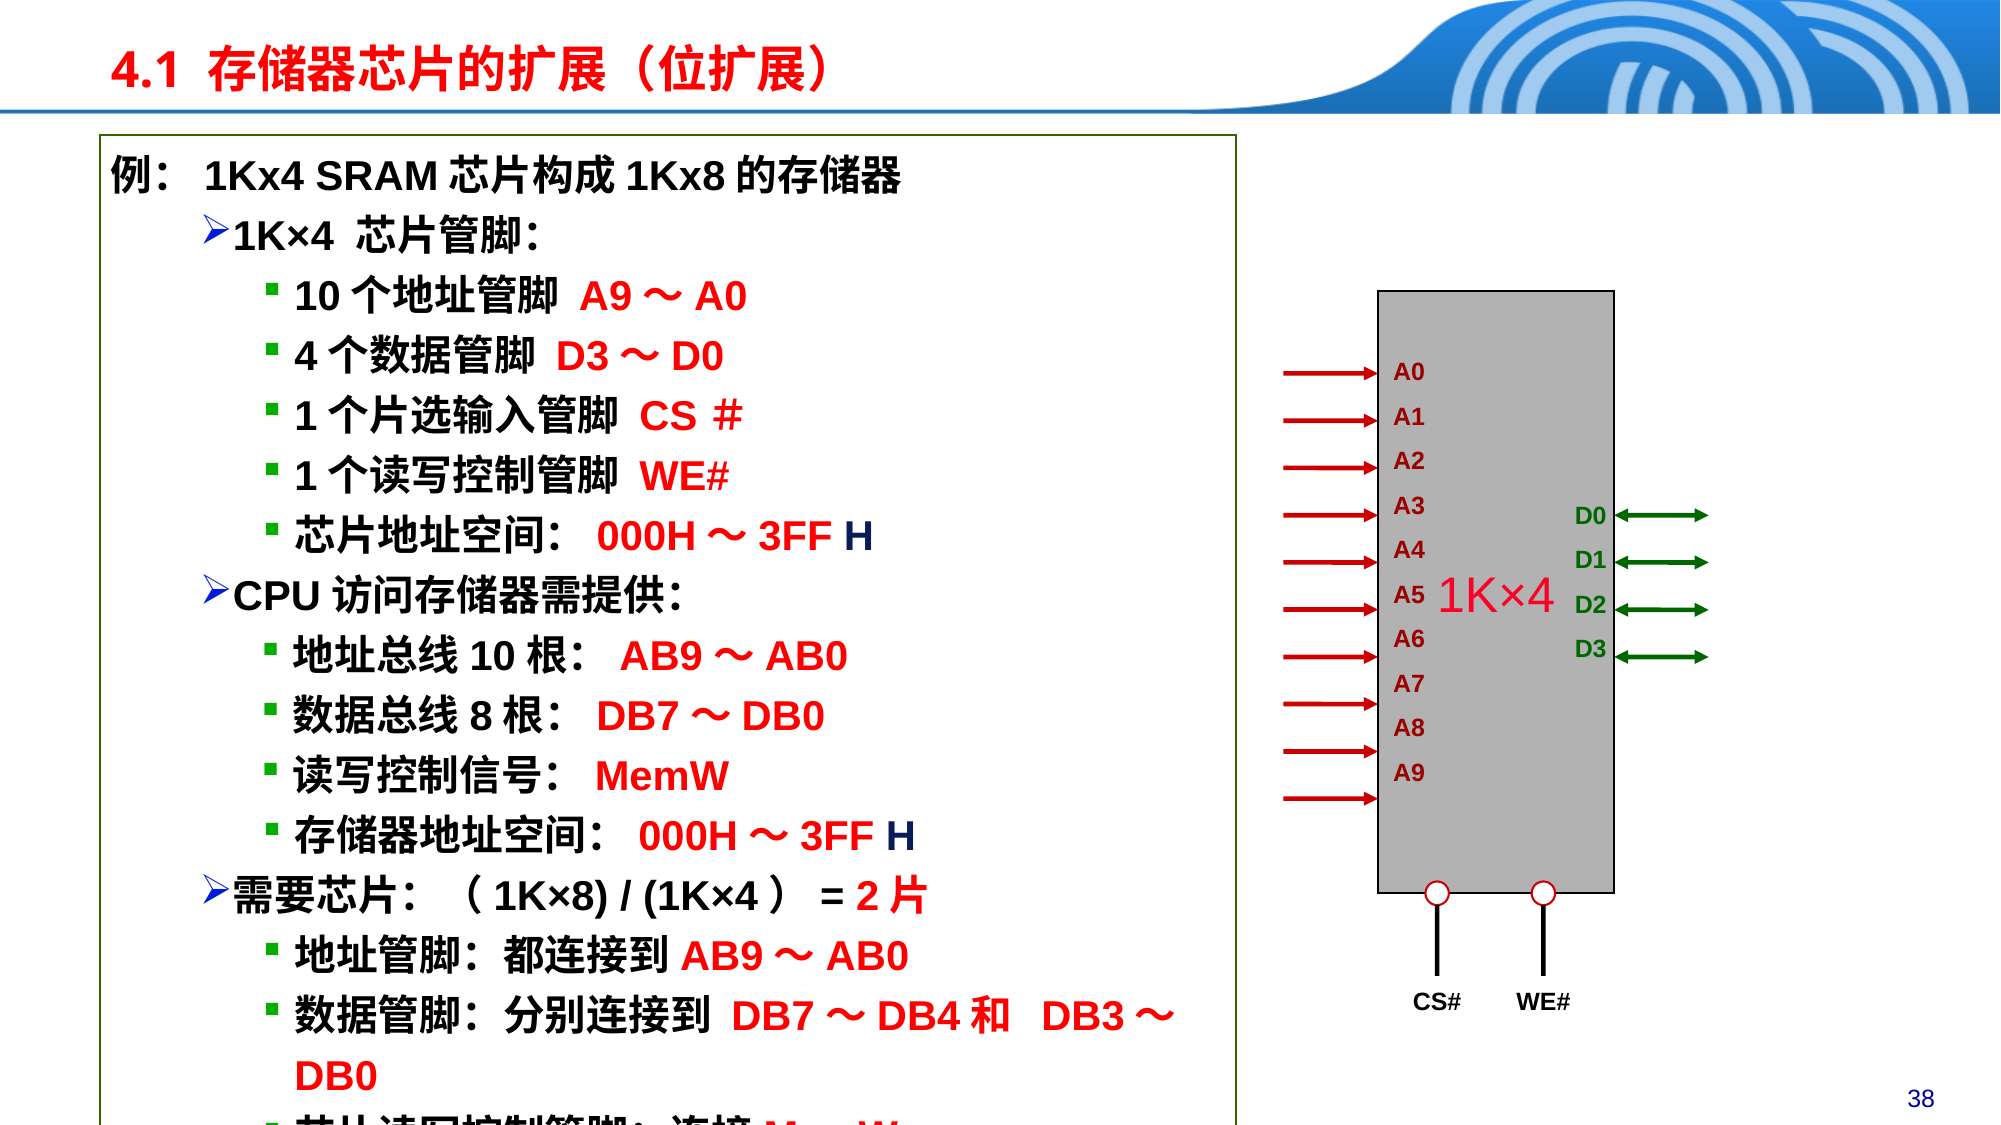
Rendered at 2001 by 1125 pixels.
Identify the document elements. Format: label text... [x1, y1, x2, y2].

title 4.1 存储器芯片的扩展（位扩展） [99, 40, 964, 103]
text_box 例：1Kx4 SRAM芯片构成1Kx8的存储器 1K×4 芯片管脚： 10个地址管脚 A9～A0 4个数据管脚 D3～D0 1个片选输入管脚 CS＃ 1个读写控制管脚 WE# 芯片地址空间：000H～3FF H CPU访问存储器需提供： 地址总线10根：AB9～AB0 数据总线8根：DB7～DB0 读写控制信号：MemW 存储器地址空间：000H～3FF H 需要芯片：（1K×8) / (1K×4）= 2片 地址管脚：都连接到AB9～AB0 数据管脚：分别连接到 DB7～DB4和 DB3～DB0 芯片读写控制管脚：连接MemW [100, 134, 1237, 1125]
picture [0, 0, 2000, 114]
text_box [1283, 290, 1709, 1024]
